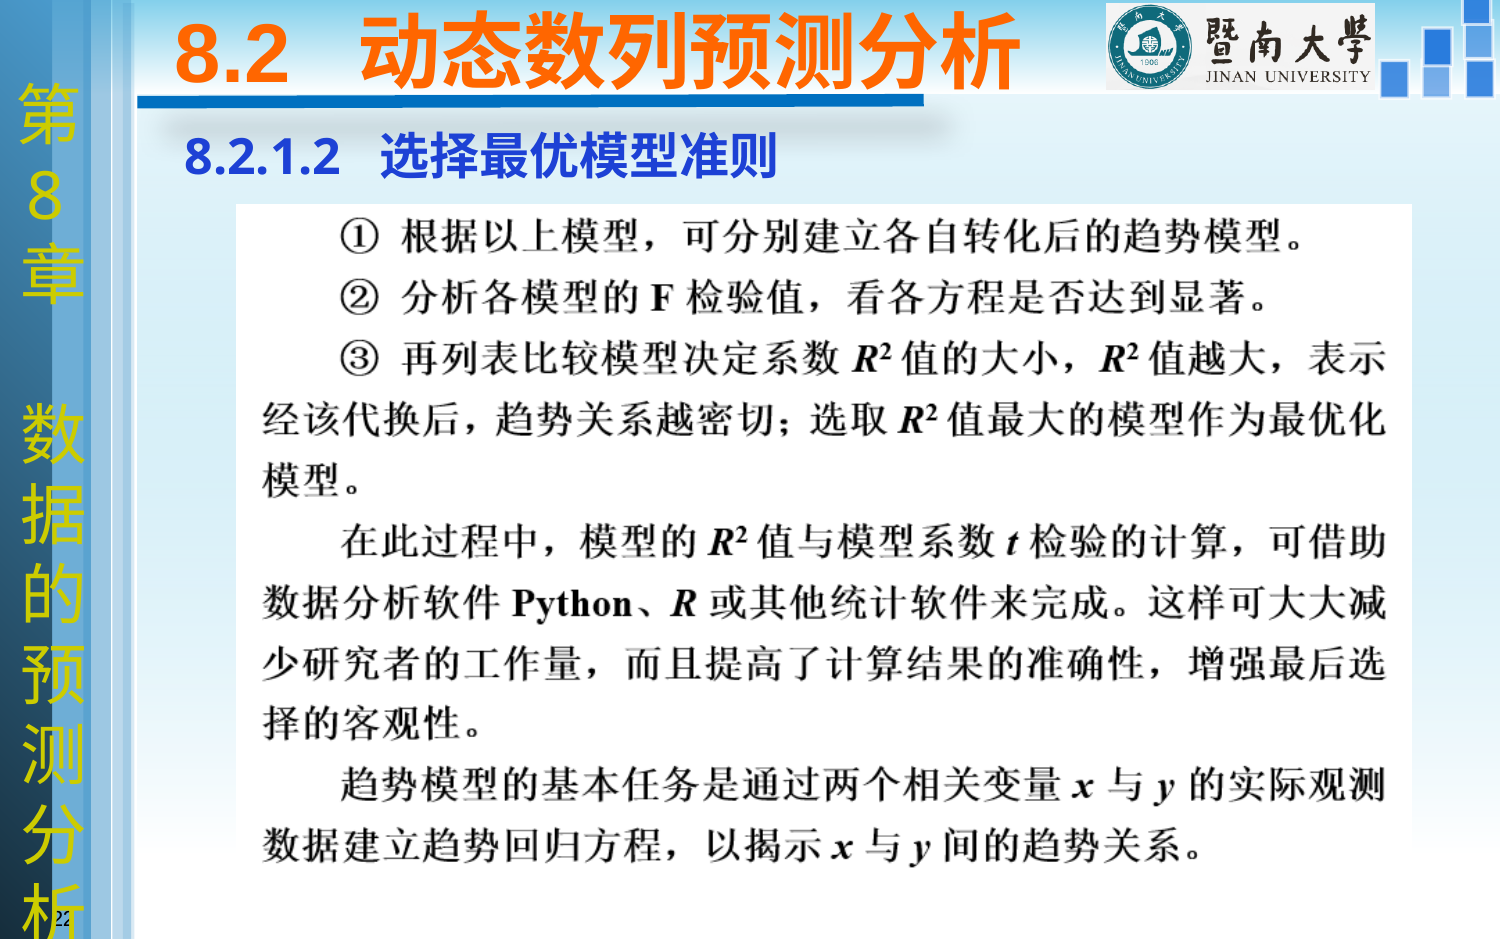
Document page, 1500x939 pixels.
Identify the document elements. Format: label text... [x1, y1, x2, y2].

picture [235, 204, 1413, 881]
text_box 第8章 数据的预测分析 [1, 65, 107, 939]
text_box 8.2.1.2 选择最优模型准则 [159, 116, 804, 192]
picture [1106, 3, 1375, 90]
title 8.2 动态数列预测分析 [159, 15, 1132, 83]
